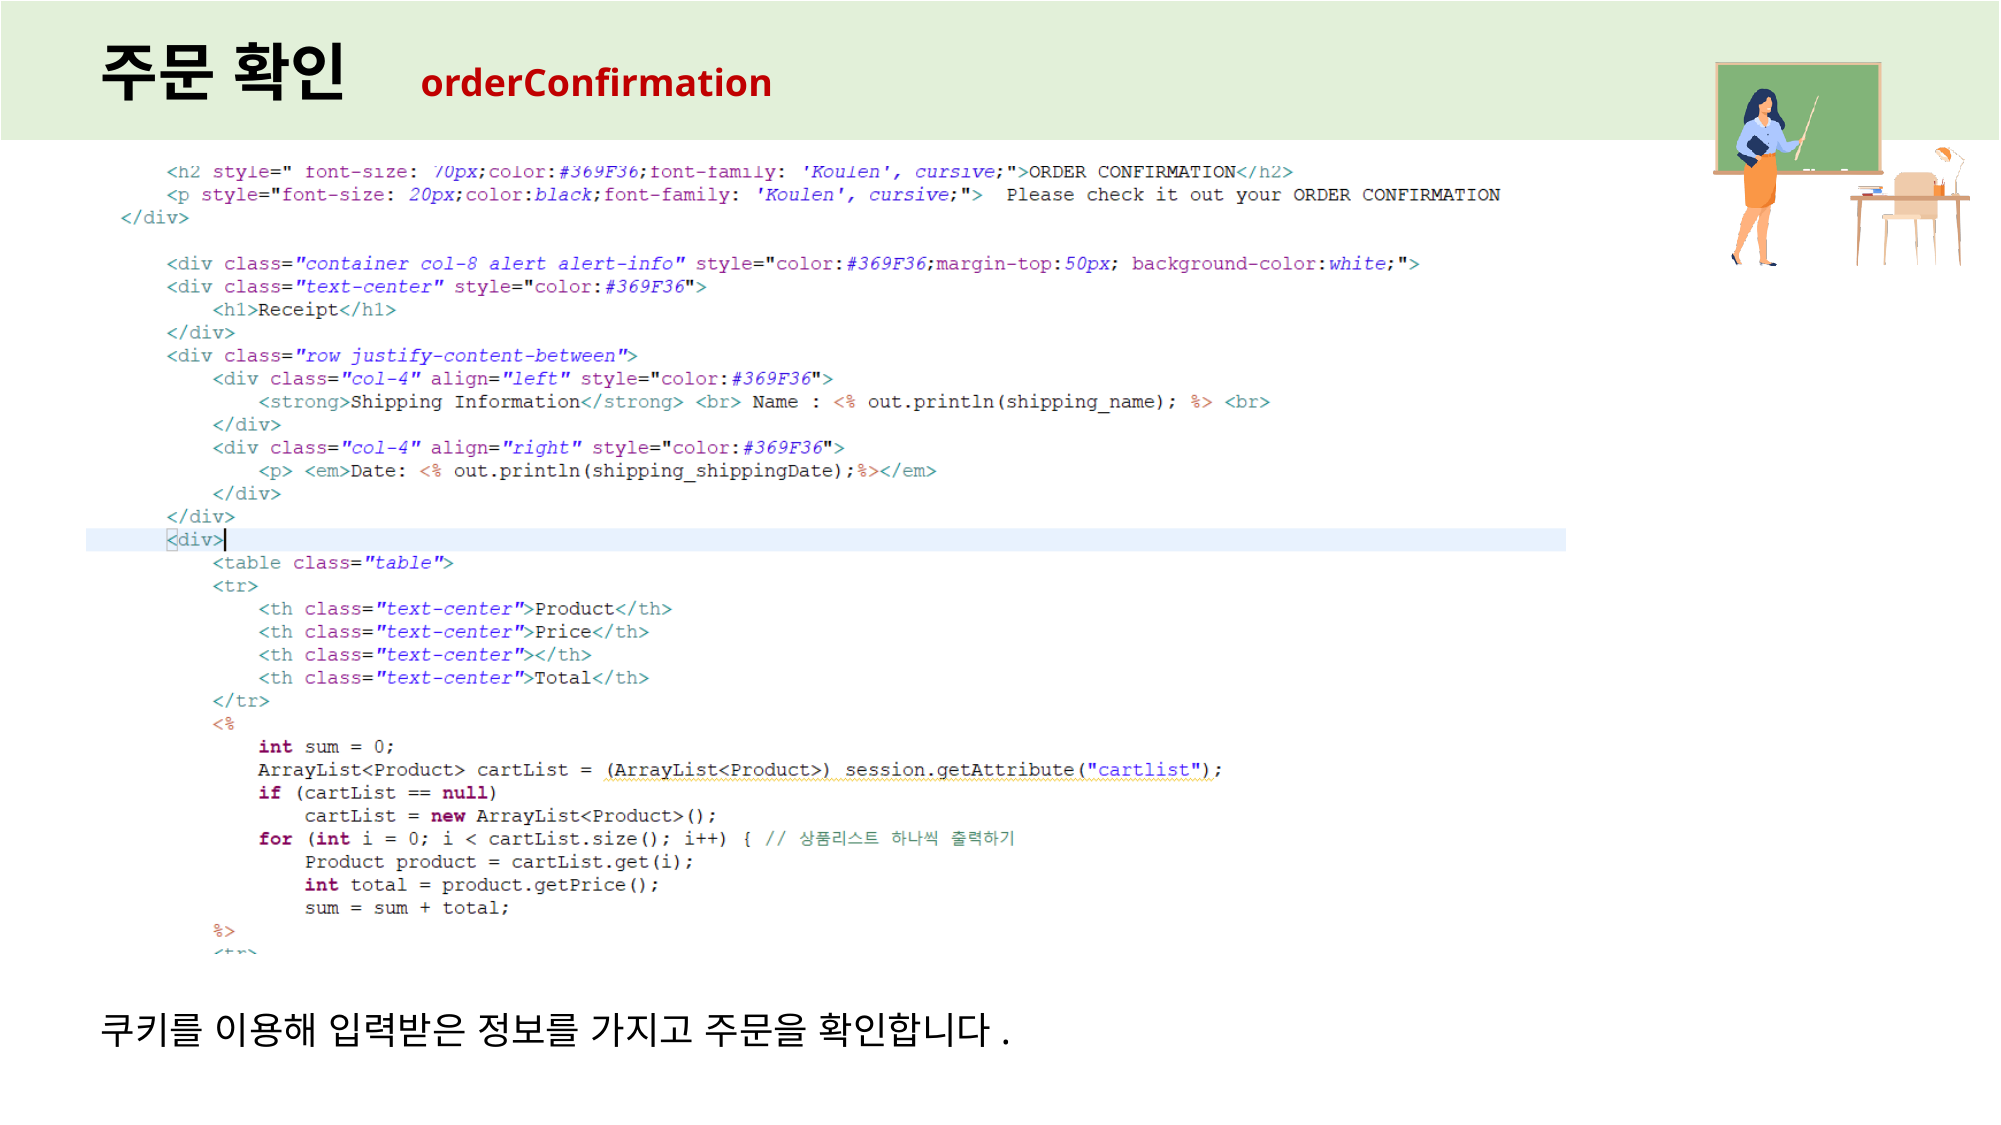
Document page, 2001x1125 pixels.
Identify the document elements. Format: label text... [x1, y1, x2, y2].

picture [1599, 8, 2001, 292]
text_box orderConfirmation [405, 52, 1537, 112]
text_box 쿠키를 이용해 입력받은 정보를 가지고 주문을 확인합니다. [86, 999, 1735, 1105]
text_box 주문 확인 [86, 25, 428, 115]
picture [86, 166, 1566, 954]
